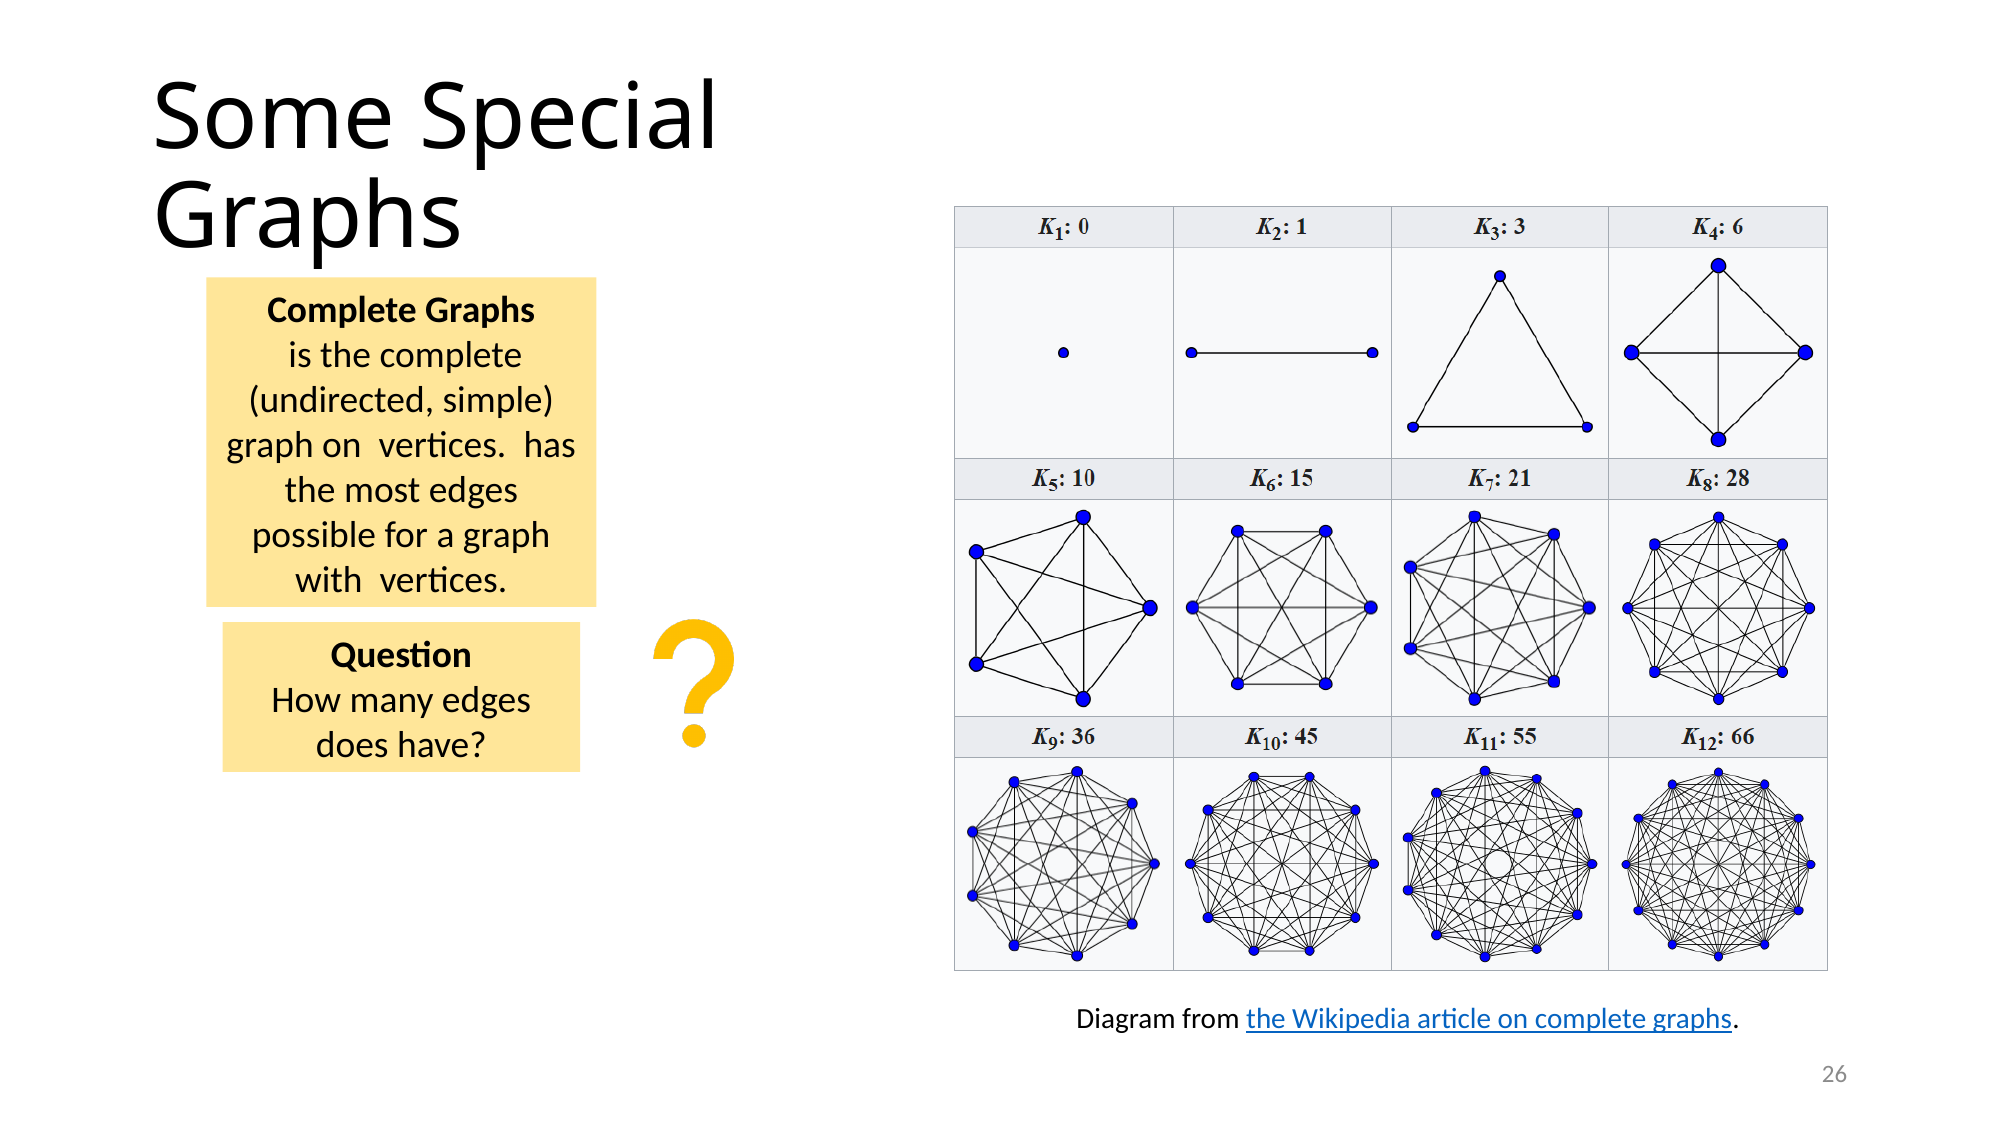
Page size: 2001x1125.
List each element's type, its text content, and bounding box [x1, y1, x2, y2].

slide_number 26 [1412, 1042, 1863, 1103]
picture [951, 204, 1830, 973]
picture [618, 607, 769, 759]
text_box Diagram from the Wikipedia article on complete graphs. [1061, 992, 1764, 1042]
title Some Special Graphs [137, 59, 948, 278]
